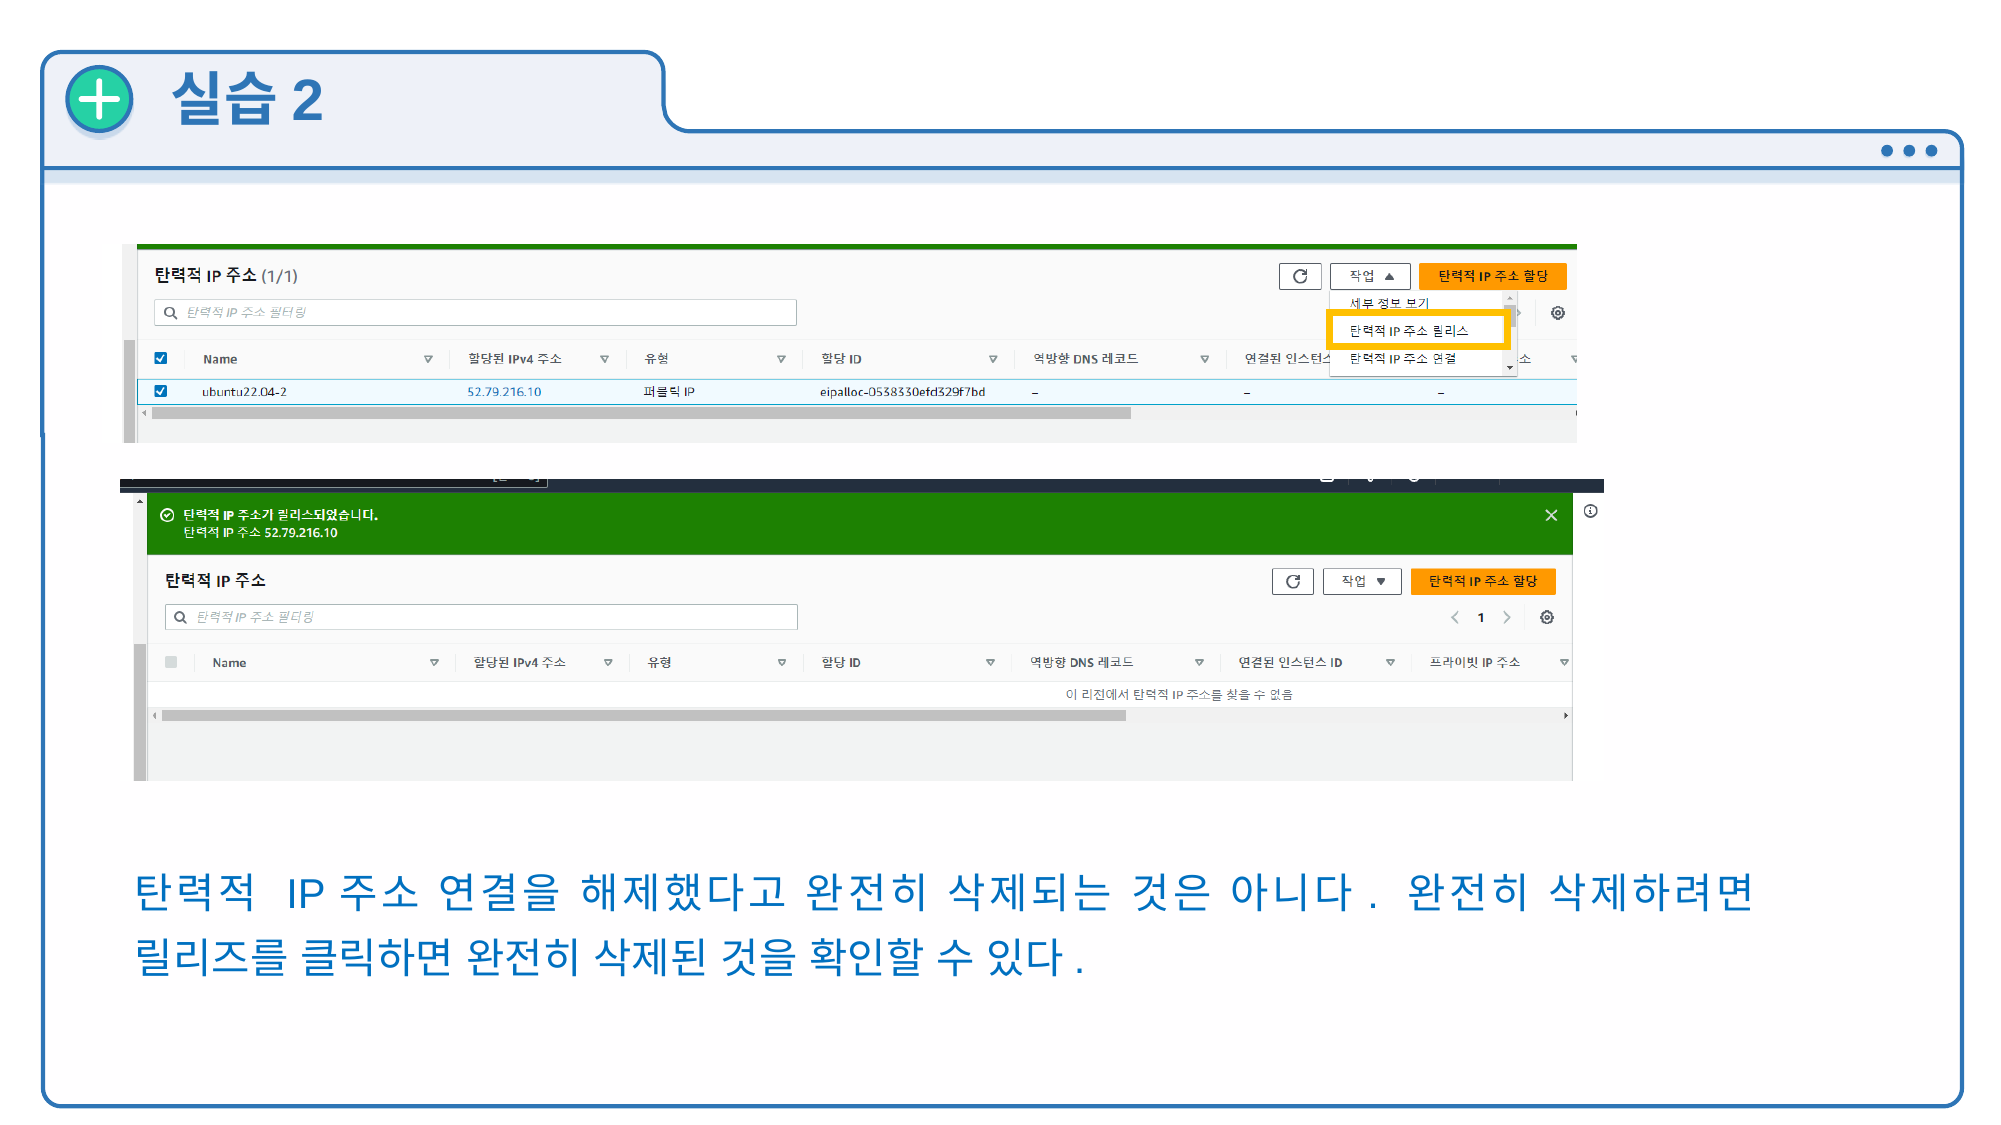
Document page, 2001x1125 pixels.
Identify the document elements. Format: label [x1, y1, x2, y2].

picture [102, 244, 1577, 443]
text_box [67, 67, 132, 131]
text_box [42, 51, 1963, 1107]
picture [119, 479, 1604, 781]
